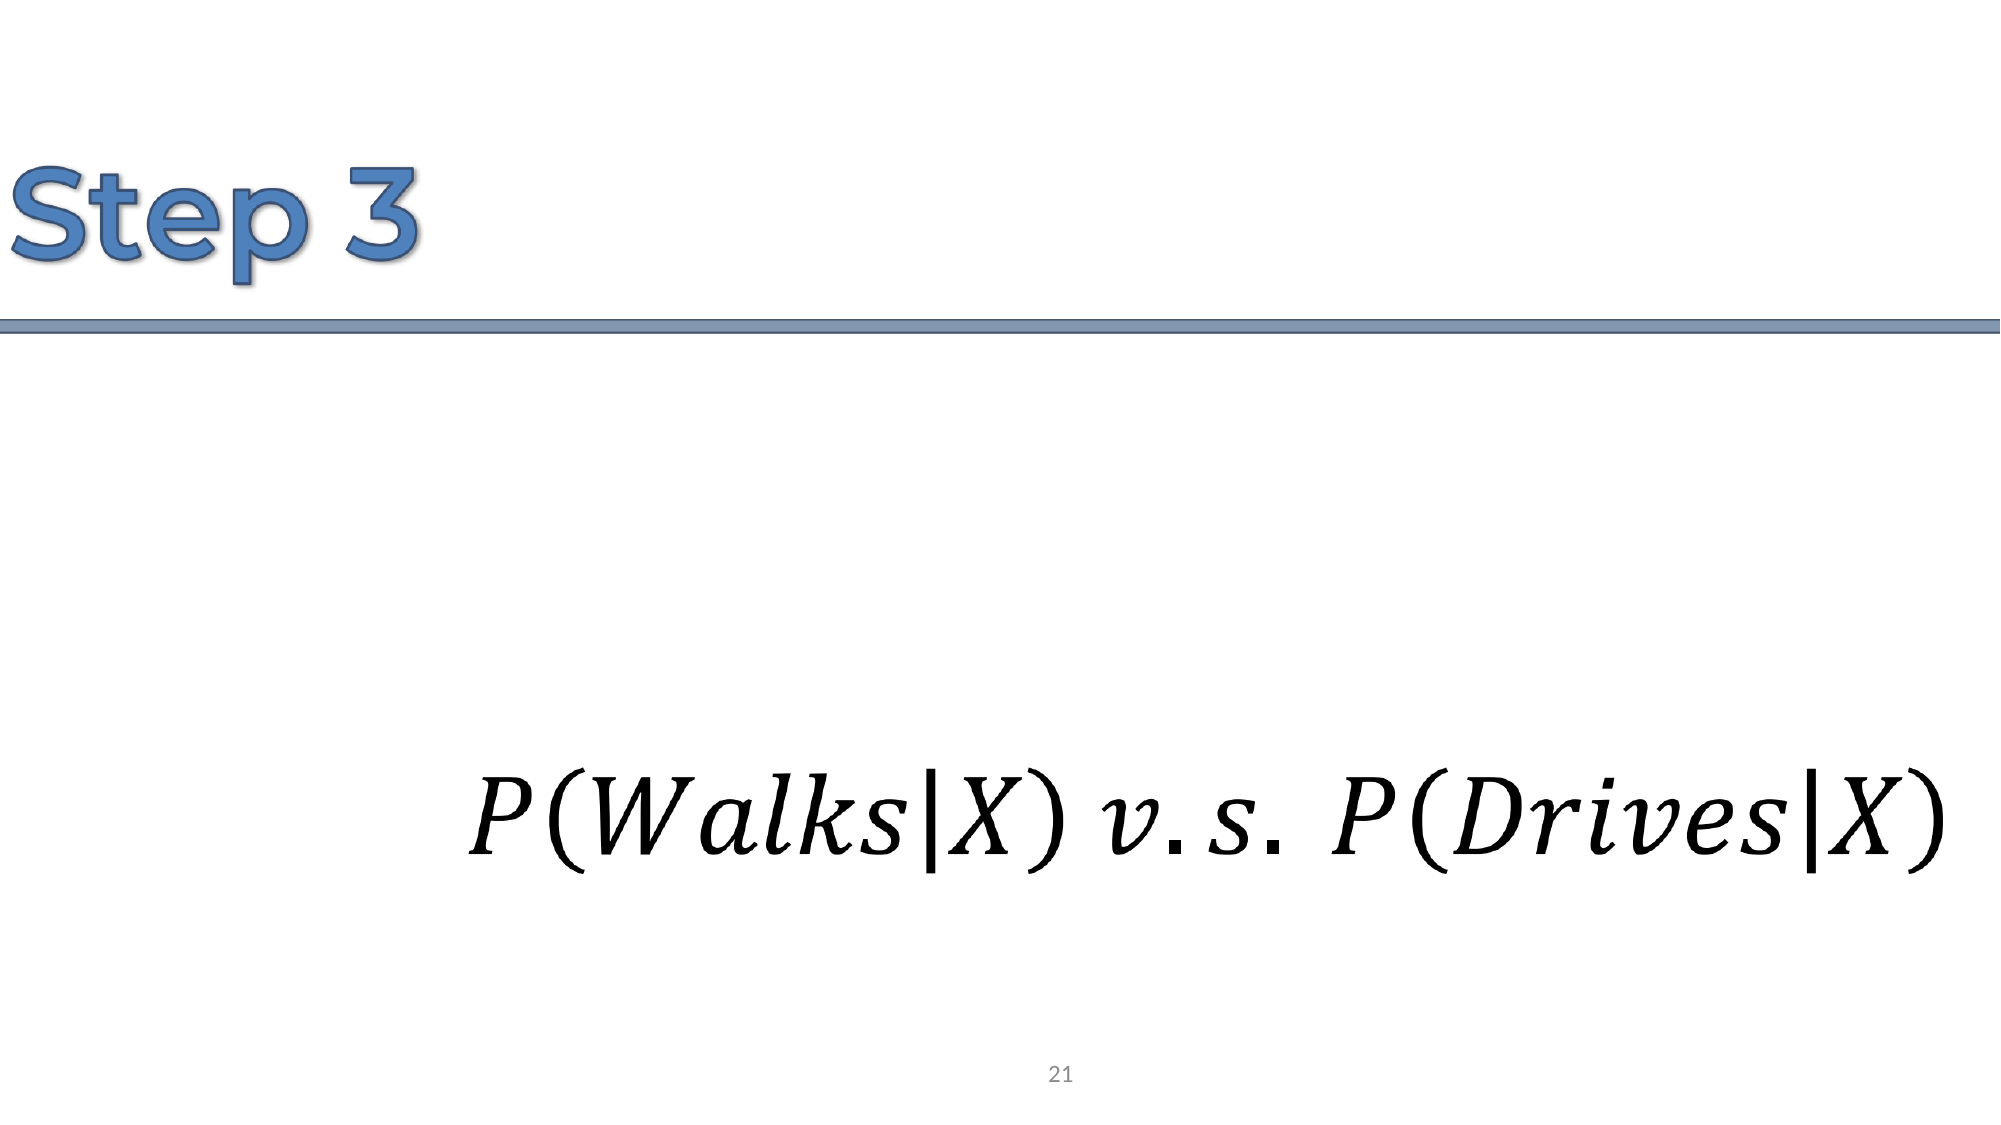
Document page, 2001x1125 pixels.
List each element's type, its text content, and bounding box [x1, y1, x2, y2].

slide_number 21 [638, 1042, 1089, 1103]
picture [0, 139, 2000, 985]
